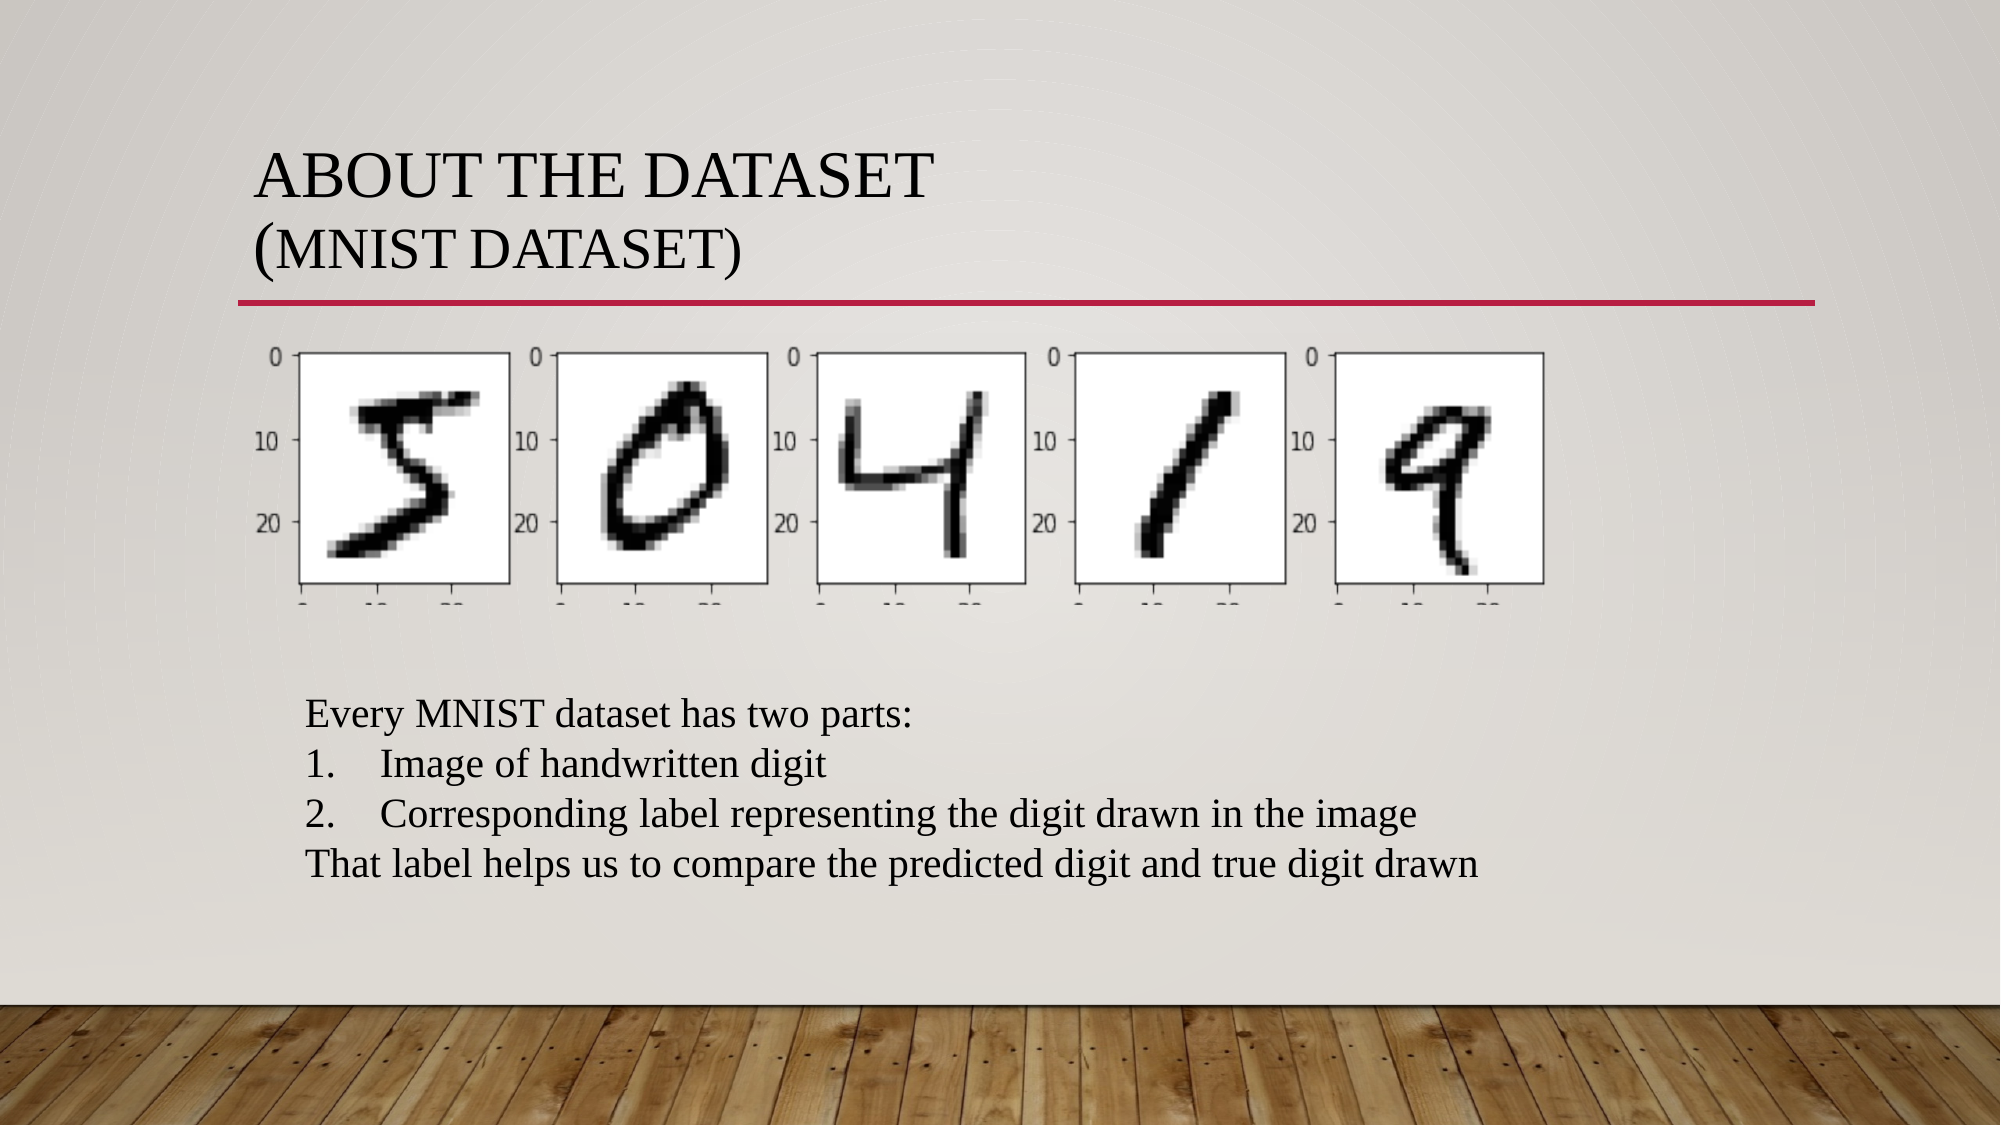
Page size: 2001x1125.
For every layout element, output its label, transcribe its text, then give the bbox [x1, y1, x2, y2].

title About the dataset (mnist dataset) [238, 131, 1814, 305]
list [237, 330, 1567, 605]
text_box Every MNIST dataset has two parts: Image of handwritten digit Corresponding label representing the digit drawn in the image That label helps us to compare the predicted digit and true digit drawn [290, 678, 1814, 893]
picture [0, 1005, 2000, 1125]
